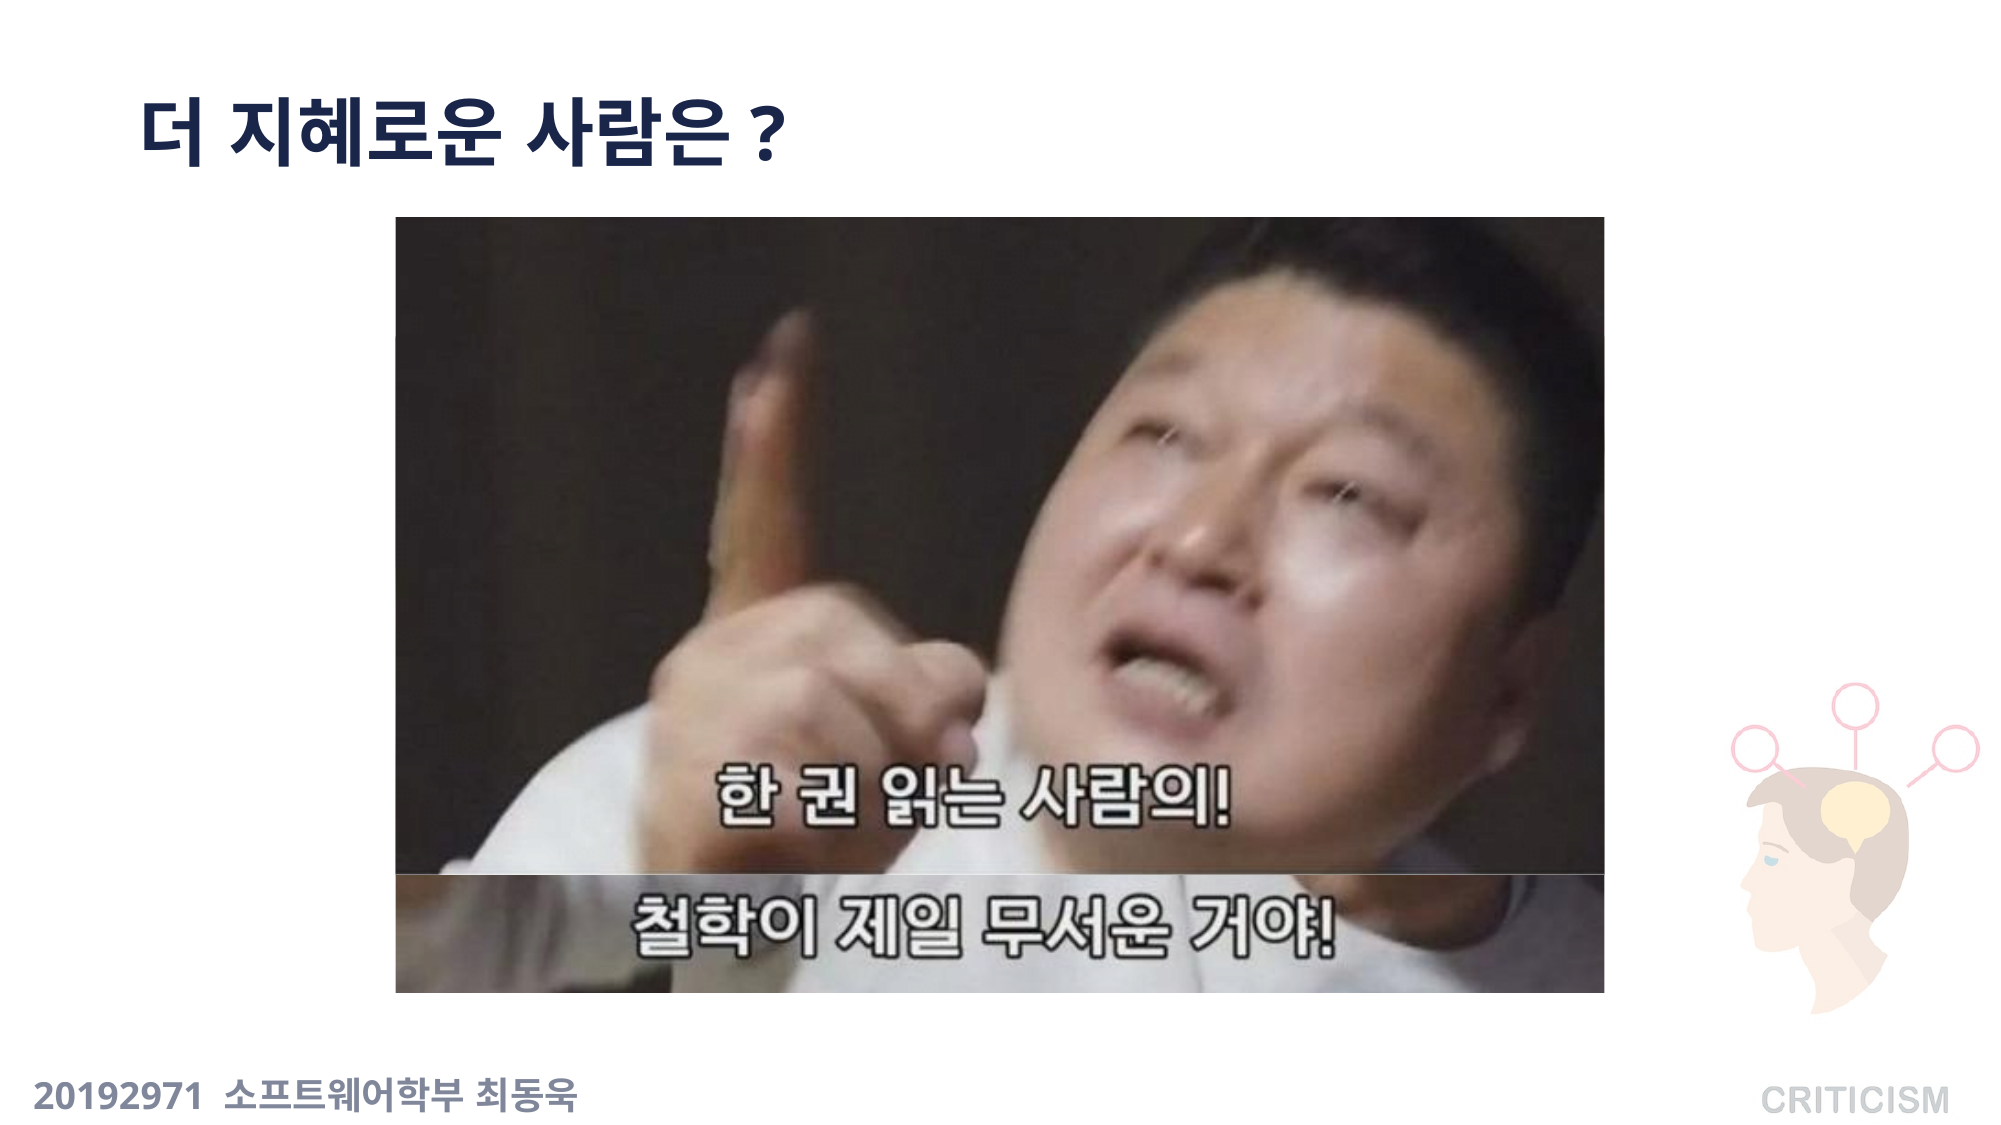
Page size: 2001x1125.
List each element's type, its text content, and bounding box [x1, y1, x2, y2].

text_box 더 지혜로운 사람은? [123, 77, 1819, 183]
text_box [395, 217, 1605, 993]
picture [1698, 667, 2000, 1125]
text_box 20192971 소프트웨어학부 최동욱 [0, 1064, 641, 1125]
